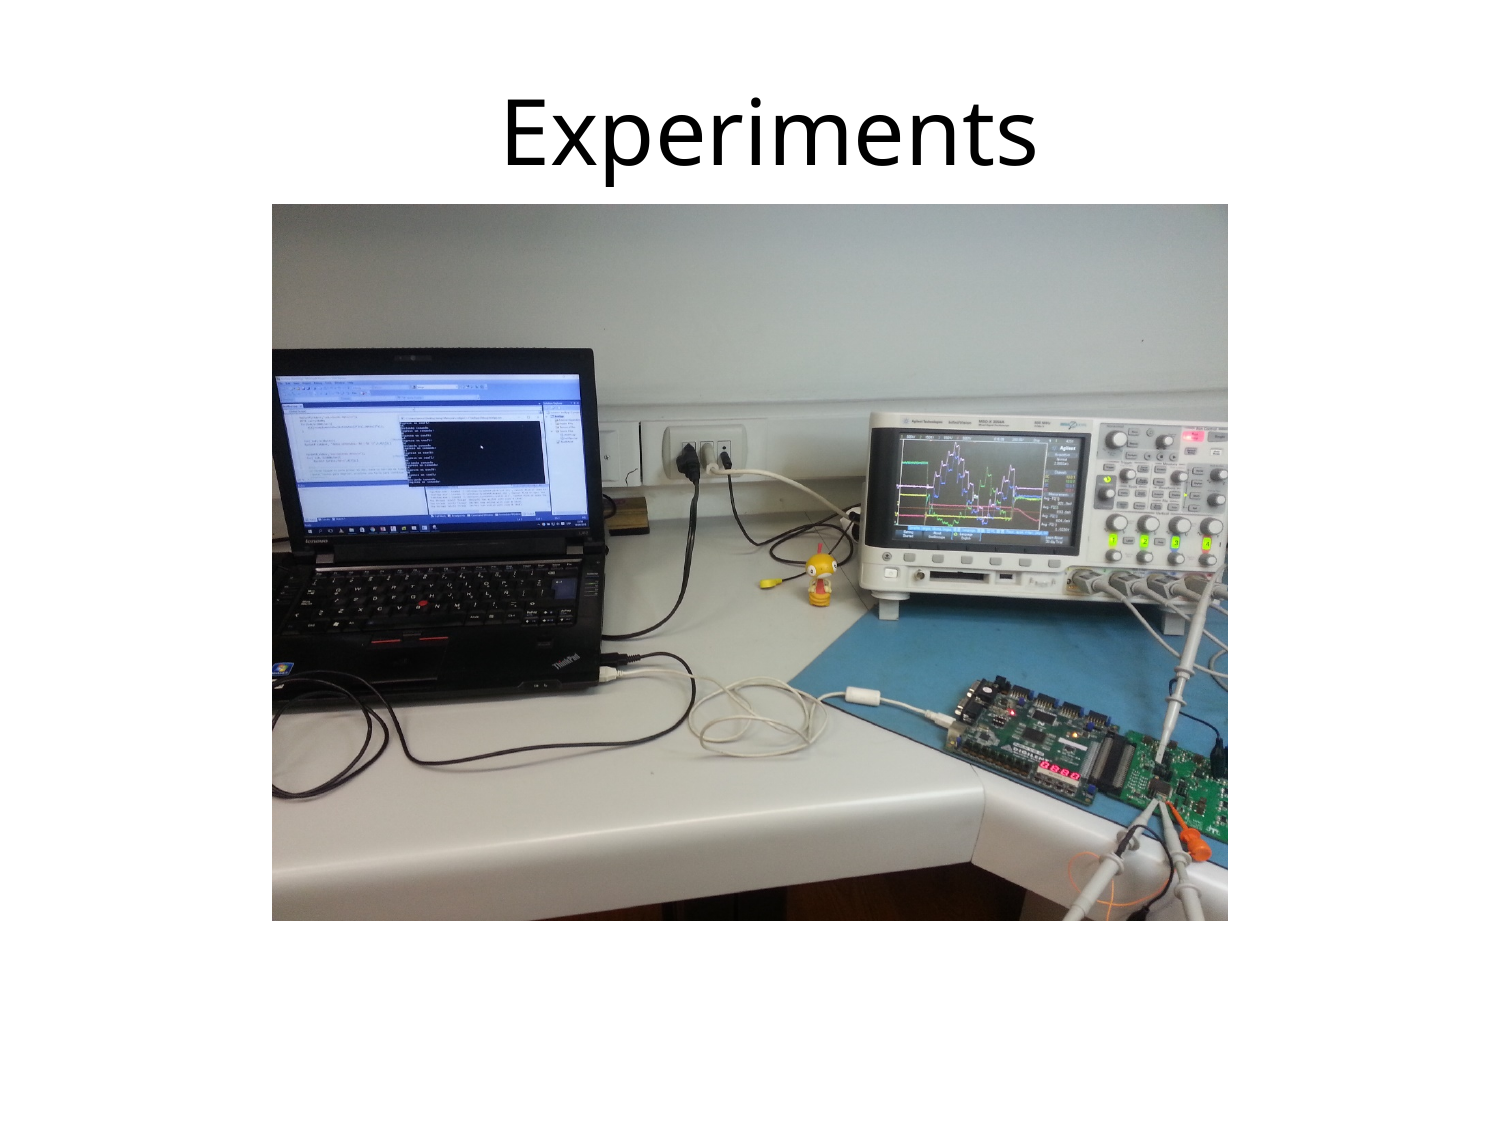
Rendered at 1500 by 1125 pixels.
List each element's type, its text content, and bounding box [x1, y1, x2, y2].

picture [272, 203, 1228, 921]
text_box Experiments [484, 66, 1055, 191]
